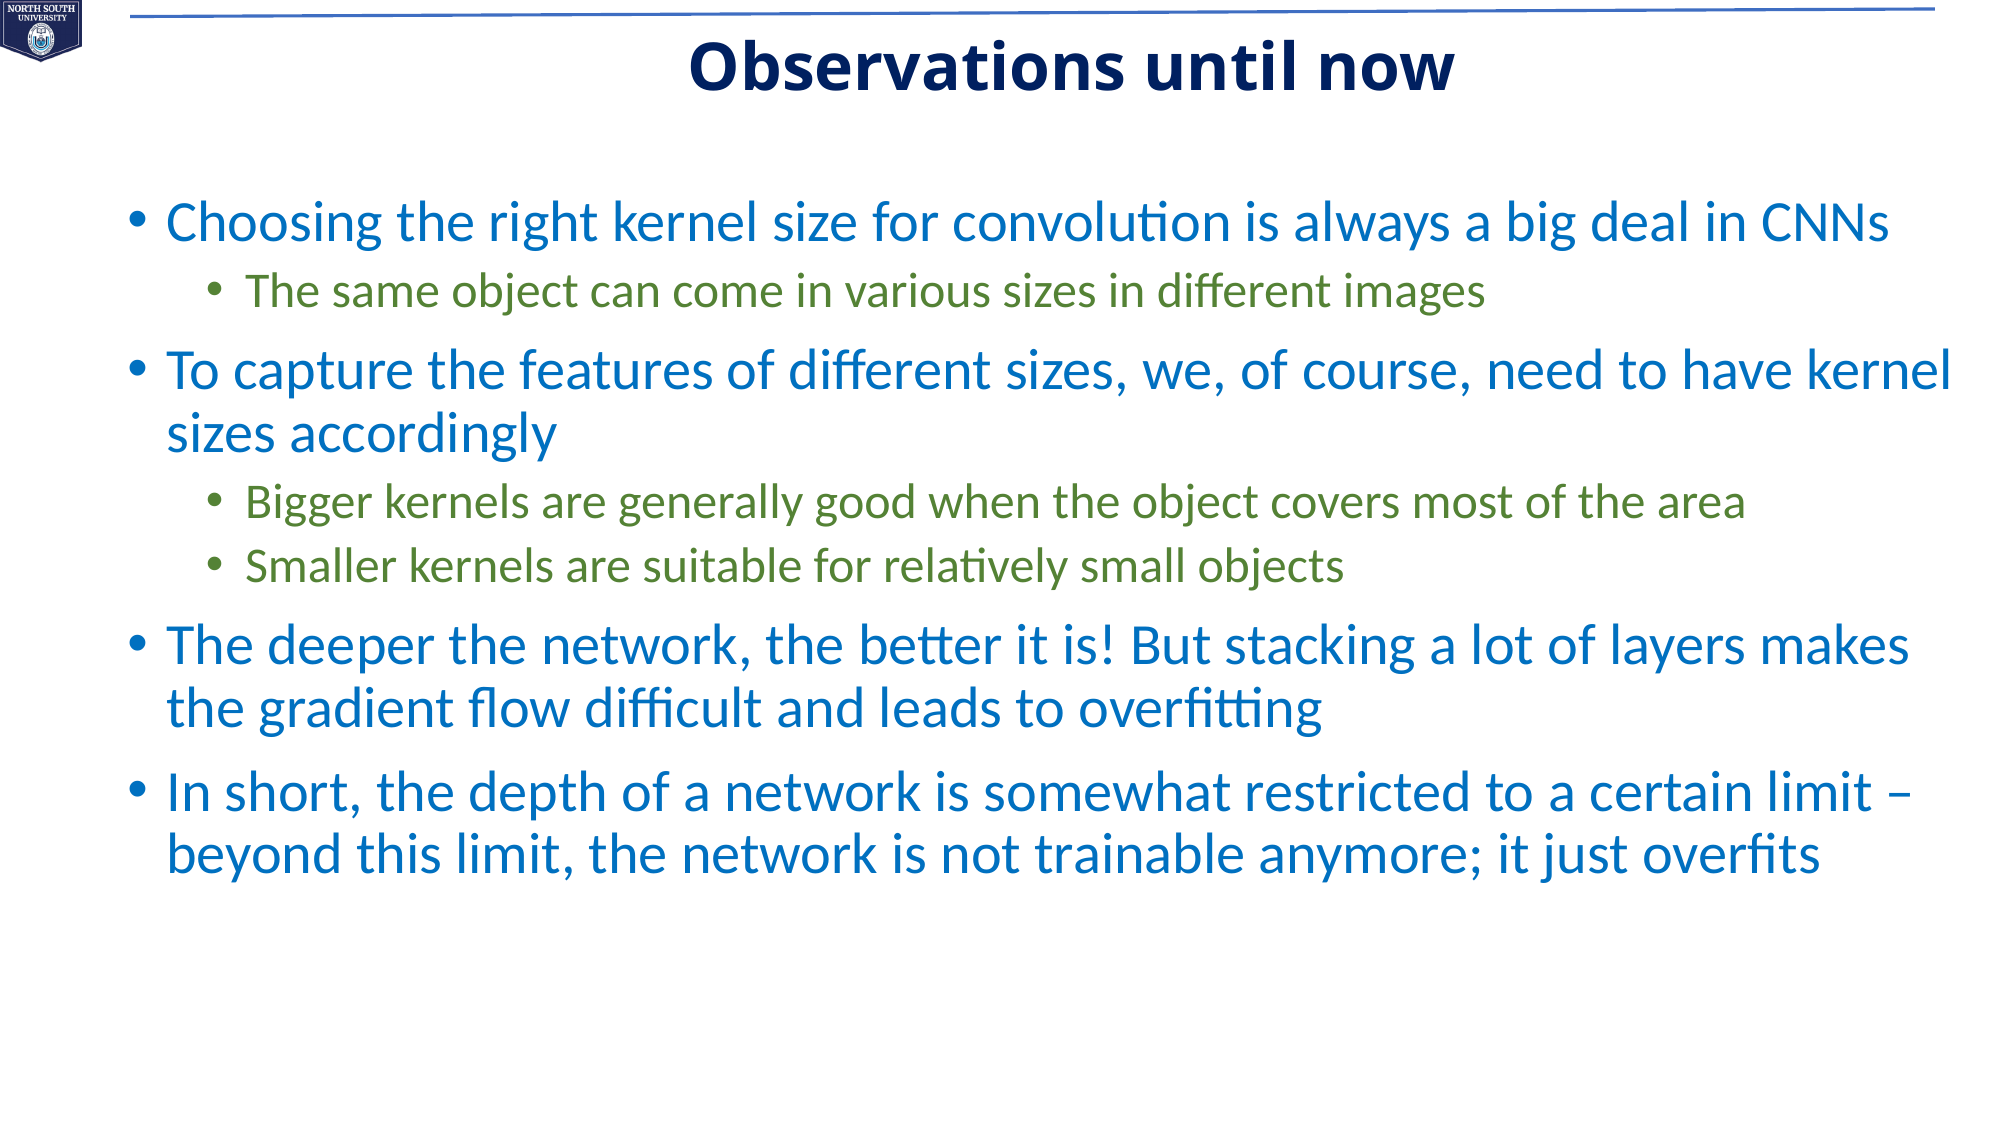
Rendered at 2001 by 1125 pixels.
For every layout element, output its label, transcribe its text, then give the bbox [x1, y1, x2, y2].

text_box Observations until now [209, 25, 1935, 112]
text_box Choosing the right kernel size for convolution is always a big deal in CNNs The same object can come in various sizes in different images To capture the features of different sizes, we, of course, need to have kernel sizes accordingly Bigger kernels are generally good when the object covers most of the area Smaller kernels are suitable for relatively small objects The deeper the network, the better it is! But stacking a lot of layers makes the gradient flow difficult and leads to overfitting In short, the depth of a network is somewhat restricted to a certain limit – beyond this limit, the network is not trainable anymore; it just overfits [112, 183, 1970, 1043]
picture [0, 0, 82, 65]
